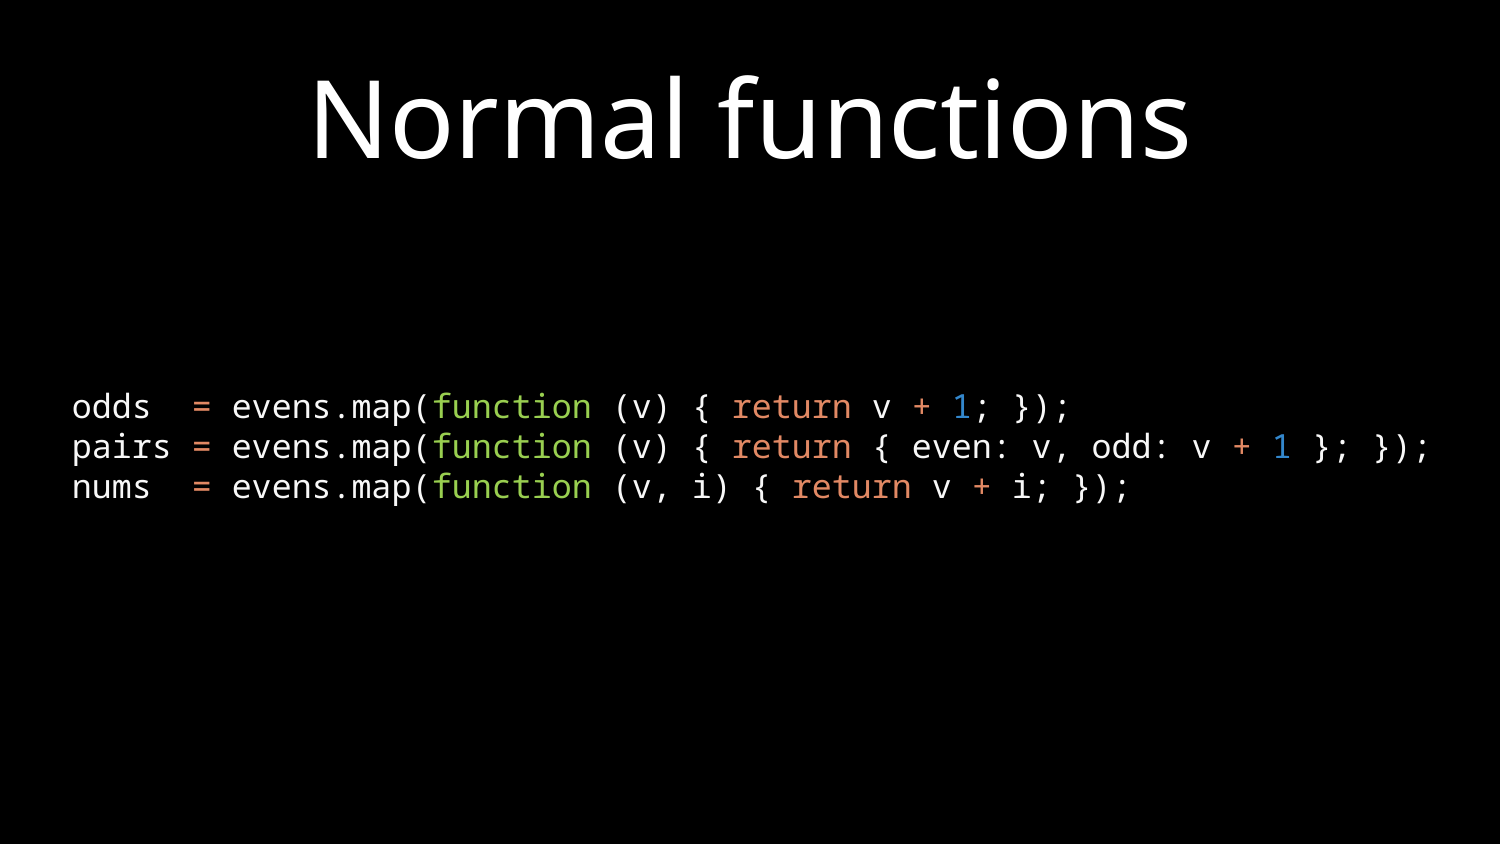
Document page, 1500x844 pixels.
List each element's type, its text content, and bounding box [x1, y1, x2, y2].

title Normal functions [109, 21, 1391, 209]
text_box odds = evens.map(function (v) { return v + 1; }); pairs = evens.map(function (v) { return { even: v, odd: v + 1 }; }); nums = evens.map(function (v, i) { return v + i; }); [66, 361, 1500, 529]
